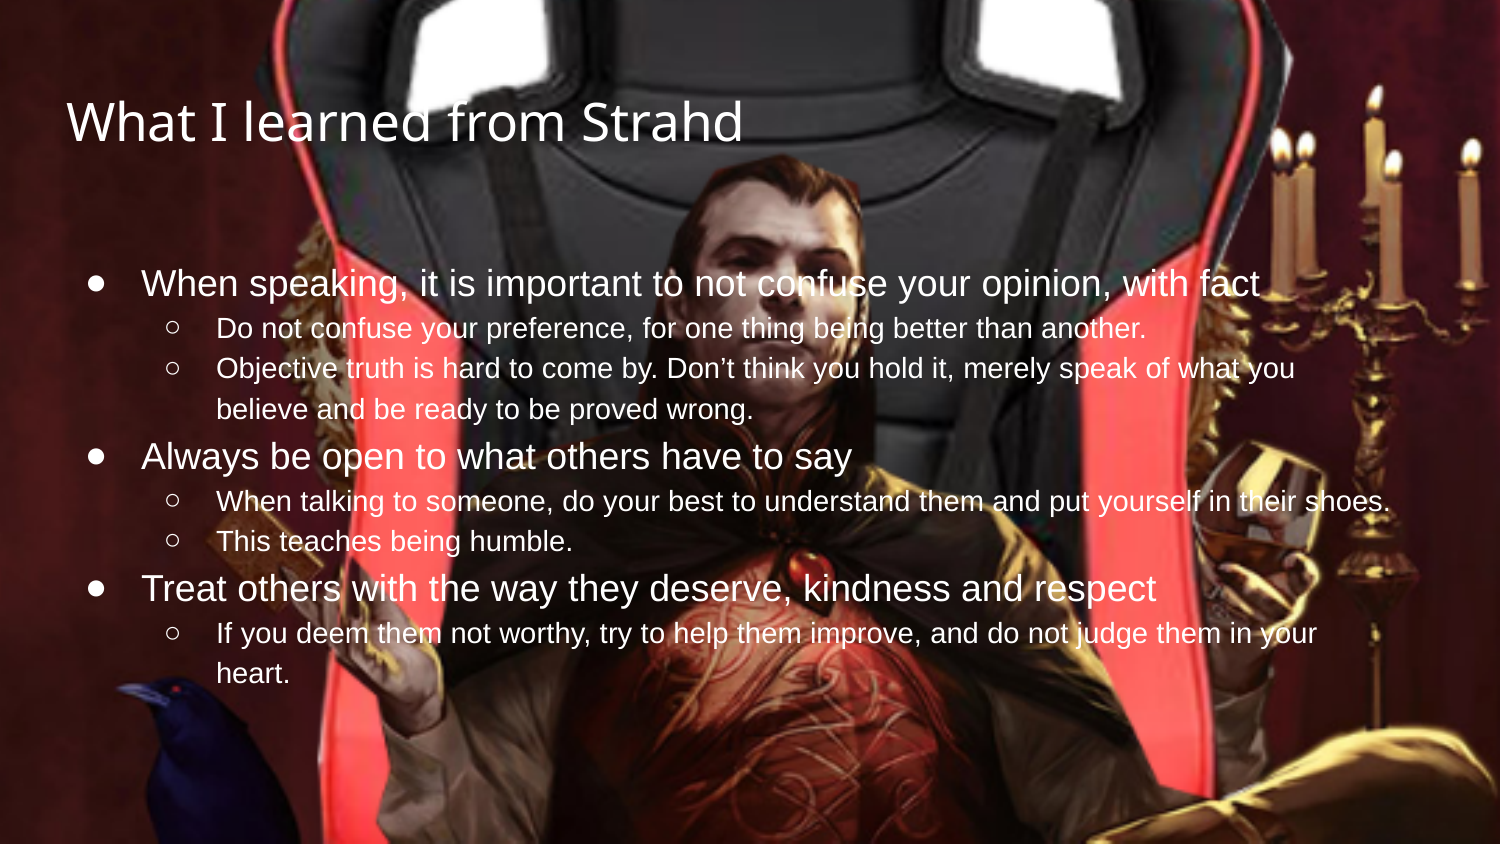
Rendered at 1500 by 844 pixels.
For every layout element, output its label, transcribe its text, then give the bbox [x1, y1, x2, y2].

list When speaking, it is important to not confuse your opinion, with fact Do not confuse your preference, for one thing being better than another. Objective truth is hard to come by. Don’t think you hold it, merely speak of what you believe and be ready to be proved wrong. Always be open to what others have to say When talking to someone, do your best to understand them and put yourself in their shoes. This teaches being humble. Treat others with the way they deserve, kindness and respect If you deem them not worthy, try to help them improve, and do not judge them in your heart. [51, 237, 1411, 715]
picture [0, 0, 1500, 844]
title What I learned from Strahd [51, 72, 1449, 167]
